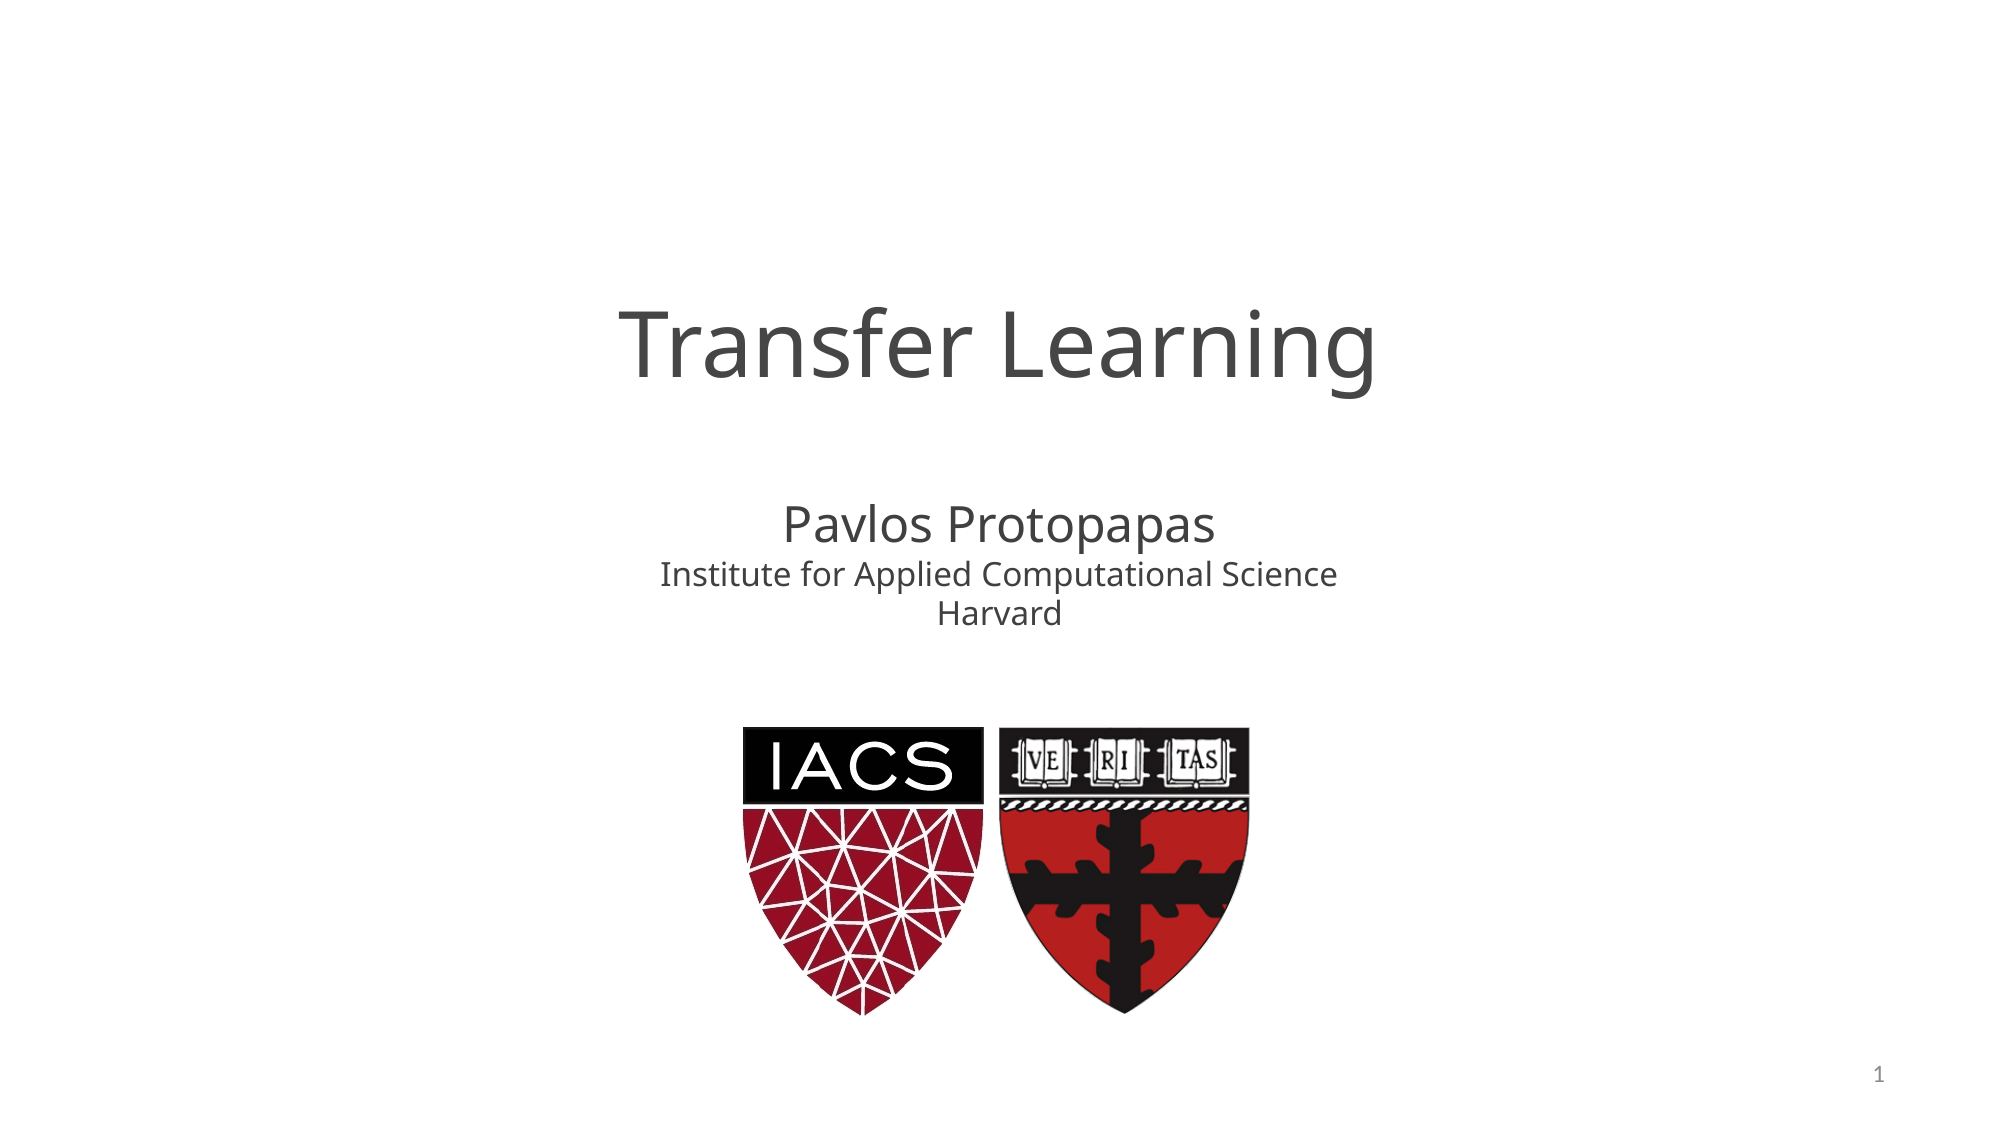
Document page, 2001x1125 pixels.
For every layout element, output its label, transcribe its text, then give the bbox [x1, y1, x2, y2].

picture [996, 726, 1252, 1016]
title Transfer Learning [150, 278, 1850, 520]
slide_number 1 [1433, 1042, 1900, 1103]
picture [734, 726, 990, 1016]
